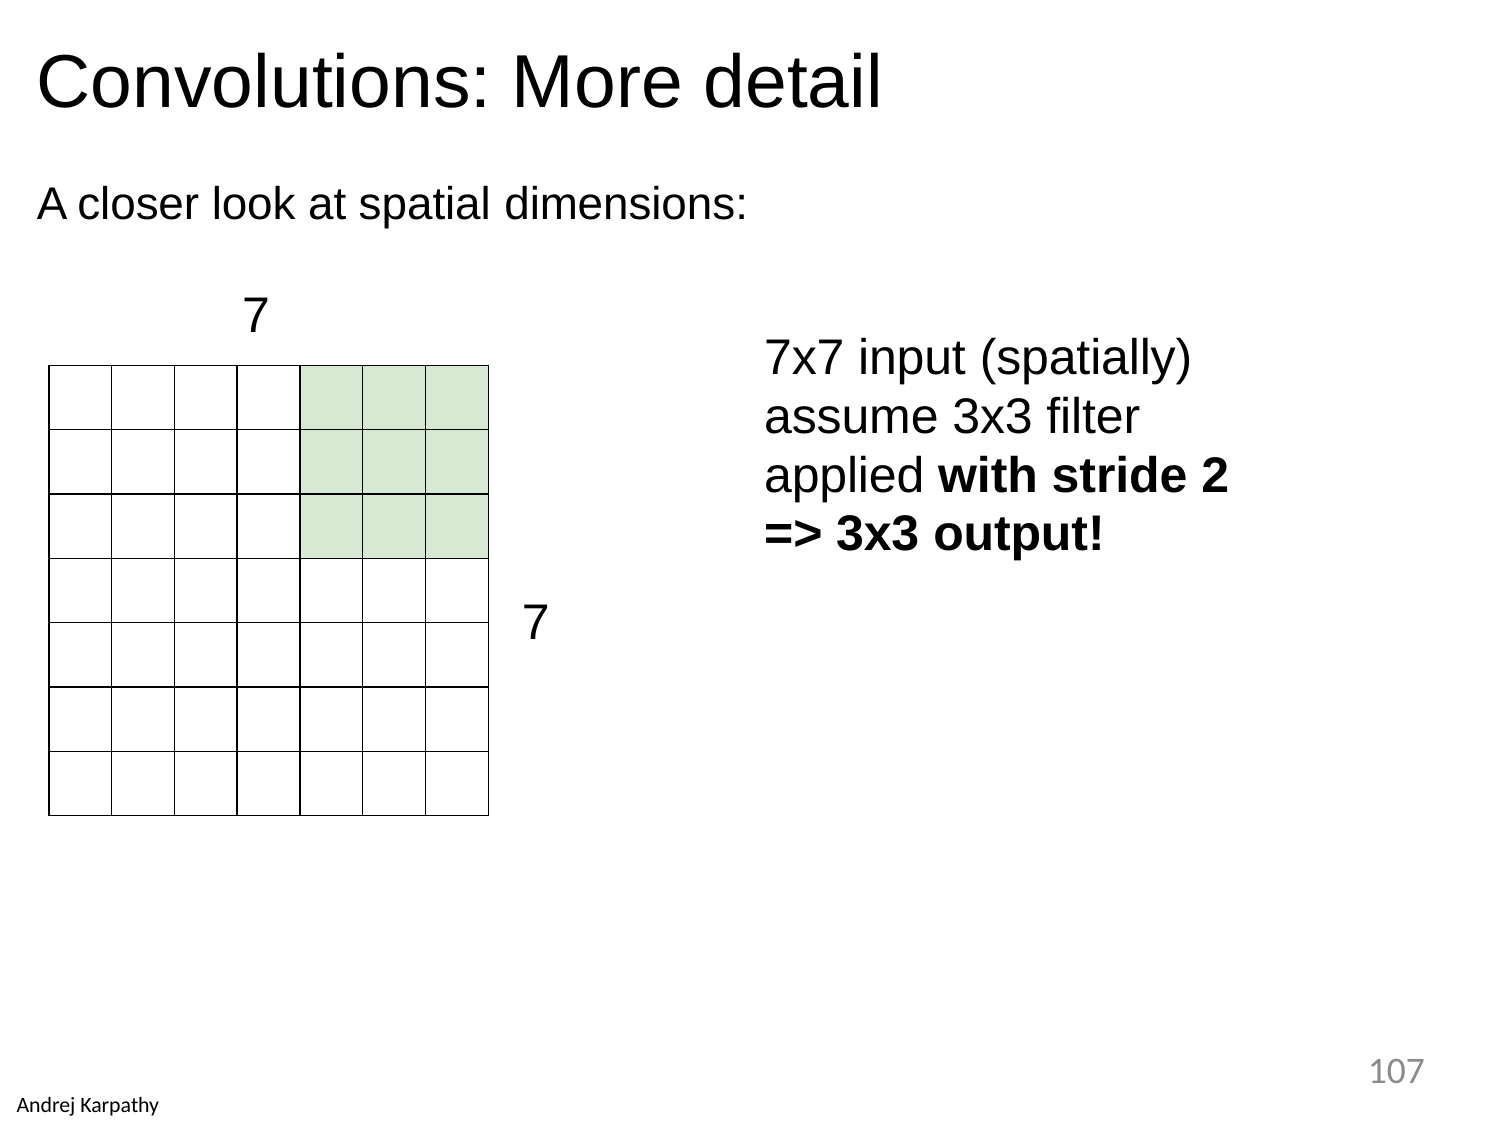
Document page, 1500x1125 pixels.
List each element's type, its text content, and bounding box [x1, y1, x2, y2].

table_cell [50, 623, 111, 686]
text_box Convolutions: More detail [36, 32, 1463, 123]
table_cell [175, 559, 236, 622]
text_box 7x7 input (spatially) assume 3x3 filter applied with stride 2 => 3x3 output! [762, 362, 1233, 561]
table_header [50, 366, 111, 429]
table_cell [238, 688, 299, 751]
table_cell [238, 623, 299, 686]
table_cell [238, 752, 299, 815]
table_header [175, 366, 236, 429]
table_cell [112, 430, 174, 493]
table_cell [238, 559, 299, 622]
table_header [238, 366, 299, 429]
table_cell [363, 688, 425, 751]
table_cell [112, 752, 174, 815]
table_cell [175, 495, 236, 558]
table_header [426, 366, 488, 429]
table_header [301, 366, 362, 429]
table_cell [112, 623, 174, 686]
table_cell [301, 688, 362, 751]
table_cell [426, 623, 488, 686]
table_cell [112, 688, 174, 751]
table_cell [301, 752, 362, 815]
table_cell [426, 752, 488, 815]
slide_number 106 [1080, 1046, 1425, 1092]
table_cell [363, 752, 425, 815]
table_cell [175, 430, 236, 493]
table_cell [426, 430, 488, 493]
table_cell [50, 688, 111, 751]
table_cell [50, 559, 111, 622]
table_cell [363, 430, 425, 493]
table_cell [363, 495, 425, 558]
table_cell [238, 495, 299, 558]
table_cell [363, 559, 425, 622]
text_box 7 [519, 589, 552, 650]
table_cell [426, 688, 488, 751]
table_cell [301, 623, 362, 686]
text_box Andrej Karpathy [1, 1083, 175, 1125]
table_cell [363, 623, 425, 686]
table_cell [175, 752, 236, 815]
table_cell [301, 430, 362, 493]
table_header [363, 366, 425, 429]
table_cell [426, 559, 488, 622]
table_cell [50, 752, 111, 815]
table_header [112, 366, 174, 429]
table_cell [301, 559, 362, 622]
table_cell [112, 559, 174, 622]
table_cell [175, 688, 236, 751]
table_cell [175, 623, 236, 686]
table_cell [301, 495, 362, 558]
table_cell [238, 430, 299, 493]
table_cell [50, 495, 111, 558]
table_cell [426, 495, 488, 558]
table_cell [50, 430, 111, 493]
title A closer look at spatial dimensions: [36, 173, 1463, 362]
table_cell [112, 495, 174, 558]
